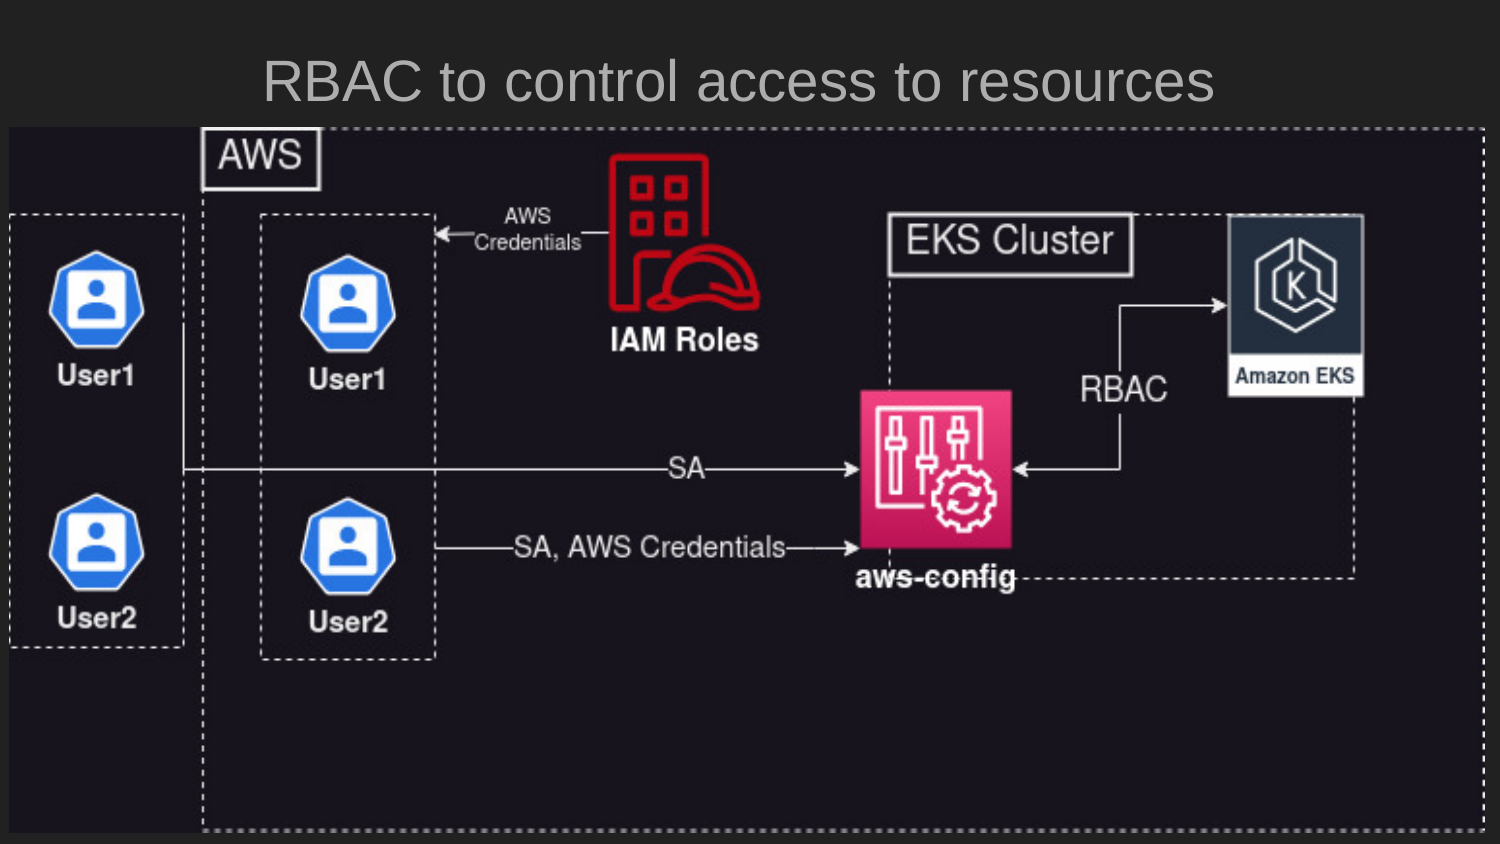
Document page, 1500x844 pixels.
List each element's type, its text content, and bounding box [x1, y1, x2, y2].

picture [9, 126, 1485, 833]
subtitle RBAC to control access to resources [247, 17, 1257, 125]
